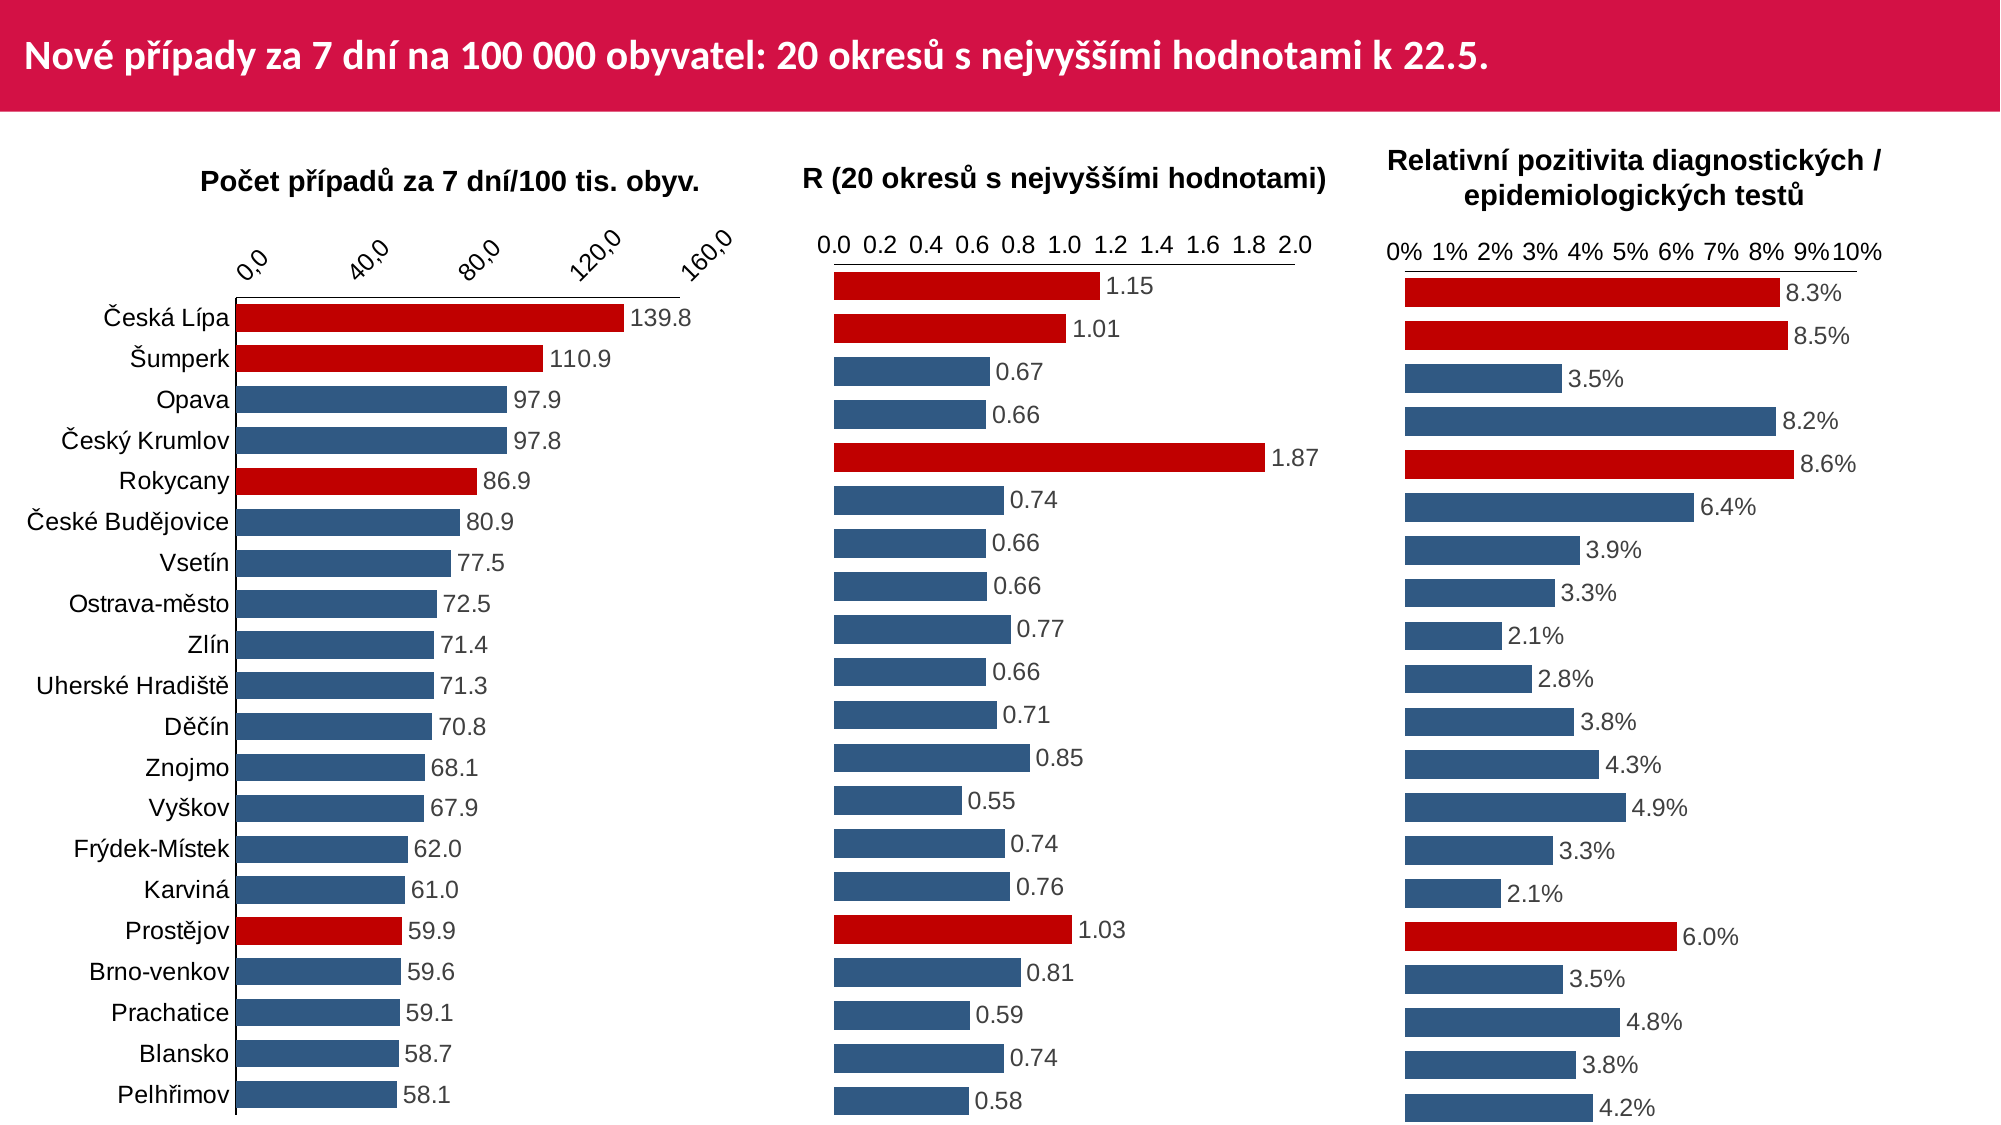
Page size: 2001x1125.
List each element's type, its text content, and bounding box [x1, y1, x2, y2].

chart [806, 213, 1323, 1125]
text_box R (20 okresů s nejvyššími hodnotami) [787, 151, 1343, 202]
chart [1376, 220, 1893, 1125]
chart [11, 205, 753, 1125]
title Nové případy za 7 dní na 100 000 obyvatel: 20 okresů s nejvyššími hodnotami k 22.5. [9, 0, 1811, 112]
text_box Relativní pozitivita diagnostických / epidemiologických testů [1352, 134, 1917, 219]
text_box Počet případů za 7 dní/100 tis. obyv. [185, 155, 716, 205]
